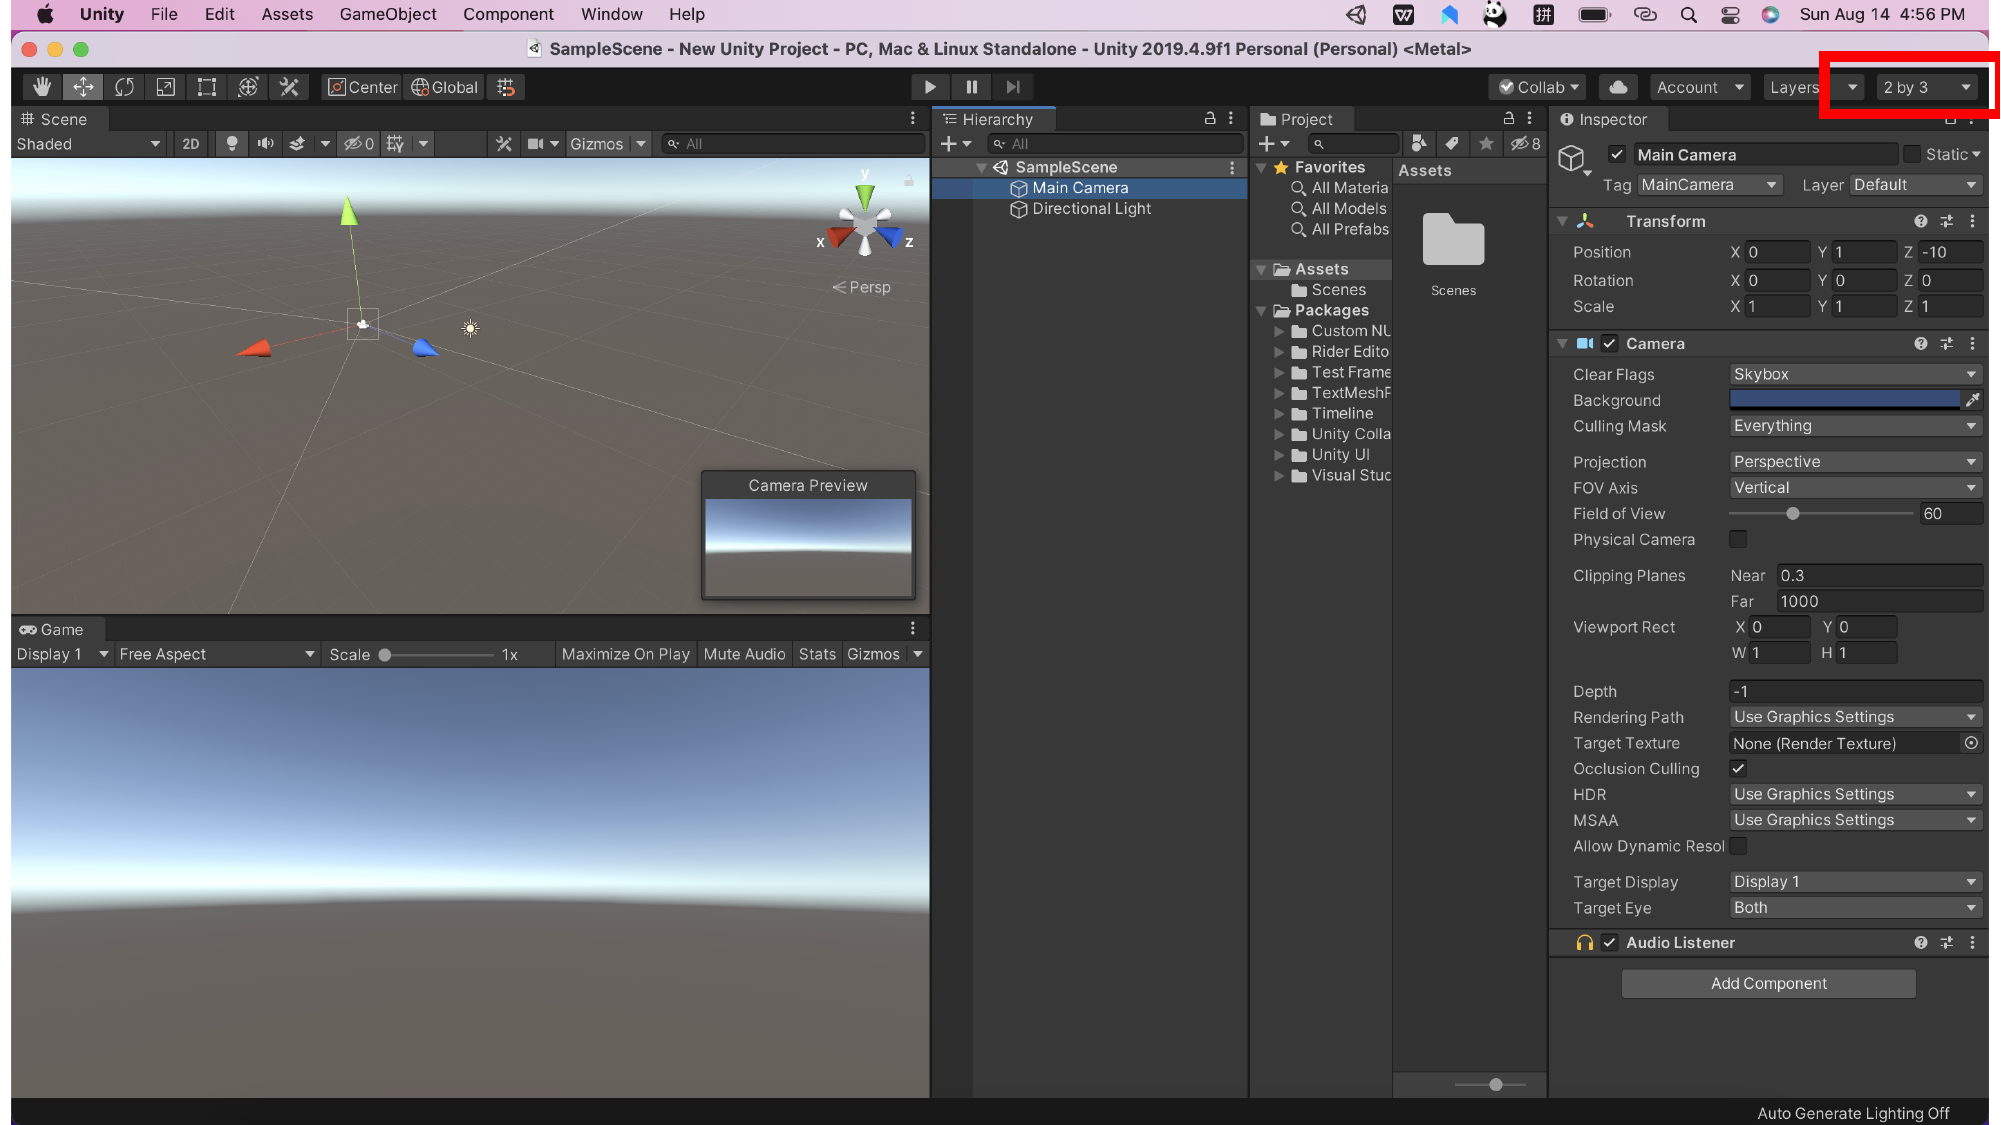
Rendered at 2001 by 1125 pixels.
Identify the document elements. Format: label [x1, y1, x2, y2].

picture [11, 0, 1989, 1125]
text_box [1989, 55, 2000, 115]
